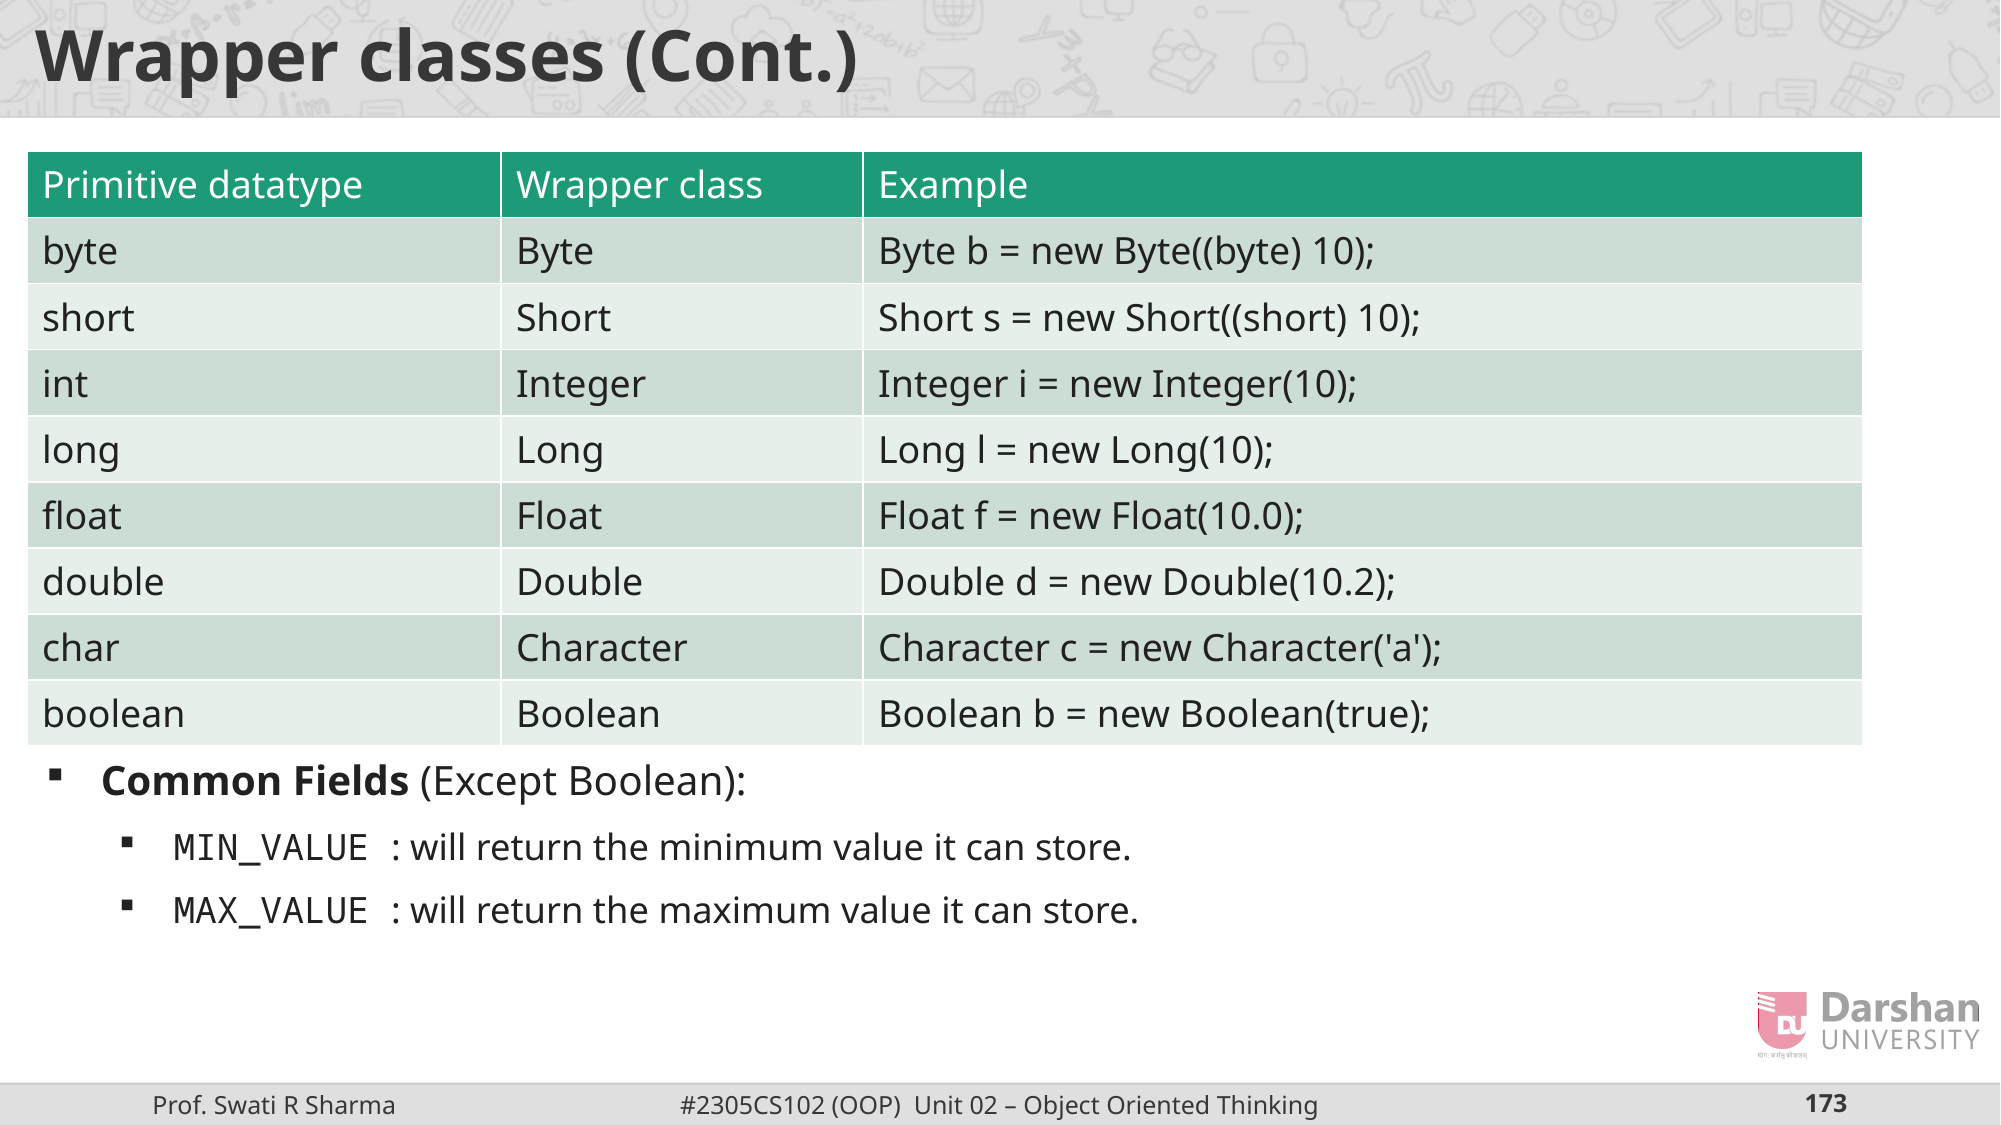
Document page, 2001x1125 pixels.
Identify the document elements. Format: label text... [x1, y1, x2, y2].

text_box Common Fields (Except Boolean): MIN_VALUE : will return the minimum value it can store. MAX_VALUE : will return the maximum value it can store. [31, 737, 1166, 1050]
table_cell Integer i = new Integer(10); [864, 350, 1862, 415]
table_cell Character [502, 615, 862, 679]
table_cell long [28, 417, 500, 481]
table_cell Integer [502, 350, 862, 415]
table_cell Byte [502, 218, 862, 283]
table_cell Short [502, 284, 862, 349]
table_cell Byte b = new Byte((byte) 10); [864, 218, 1862, 283]
table_cell double [28, 549, 500, 613]
table_cell Float [502, 483, 862, 547]
table_cell Boolean b = new Boolean(true); [864, 681, 1862, 745]
table_cell Float f = new Float(10.0); [864, 483, 1862, 547]
table_cell int [28, 350, 500, 415]
table_cell Short s = new Short((short) 10); [864, 284, 1862, 349]
table_cell boolean [28, 681, 500, 745]
table_cell short [28, 284, 500, 349]
table_header Wrapper class [502, 152, 862, 217]
table_header Primitive datatype [28, 152, 500, 217]
table_cell Double [502, 549, 862, 613]
table_cell Long [502, 417, 862, 481]
table_cell Double d = new Double(10.2); [864, 549, 1862, 613]
table_cell Boolean [502, 681, 862, 737]
table_header Example [864, 152, 1862, 217]
title Wrapper classes (Cont.) [0, 0, 2000, 117]
table_cell char [28, 615, 500, 679]
table_cell Long l = new Long(10); [864, 417, 1862, 481]
table_cell Character c = new Character('a'); [864, 615, 1862, 679]
table_cell float [28, 483, 500, 547]
title Declaring an Object [1758, 992, 1979, 1059]
table_cell byte [28, 218, 500, 283]
